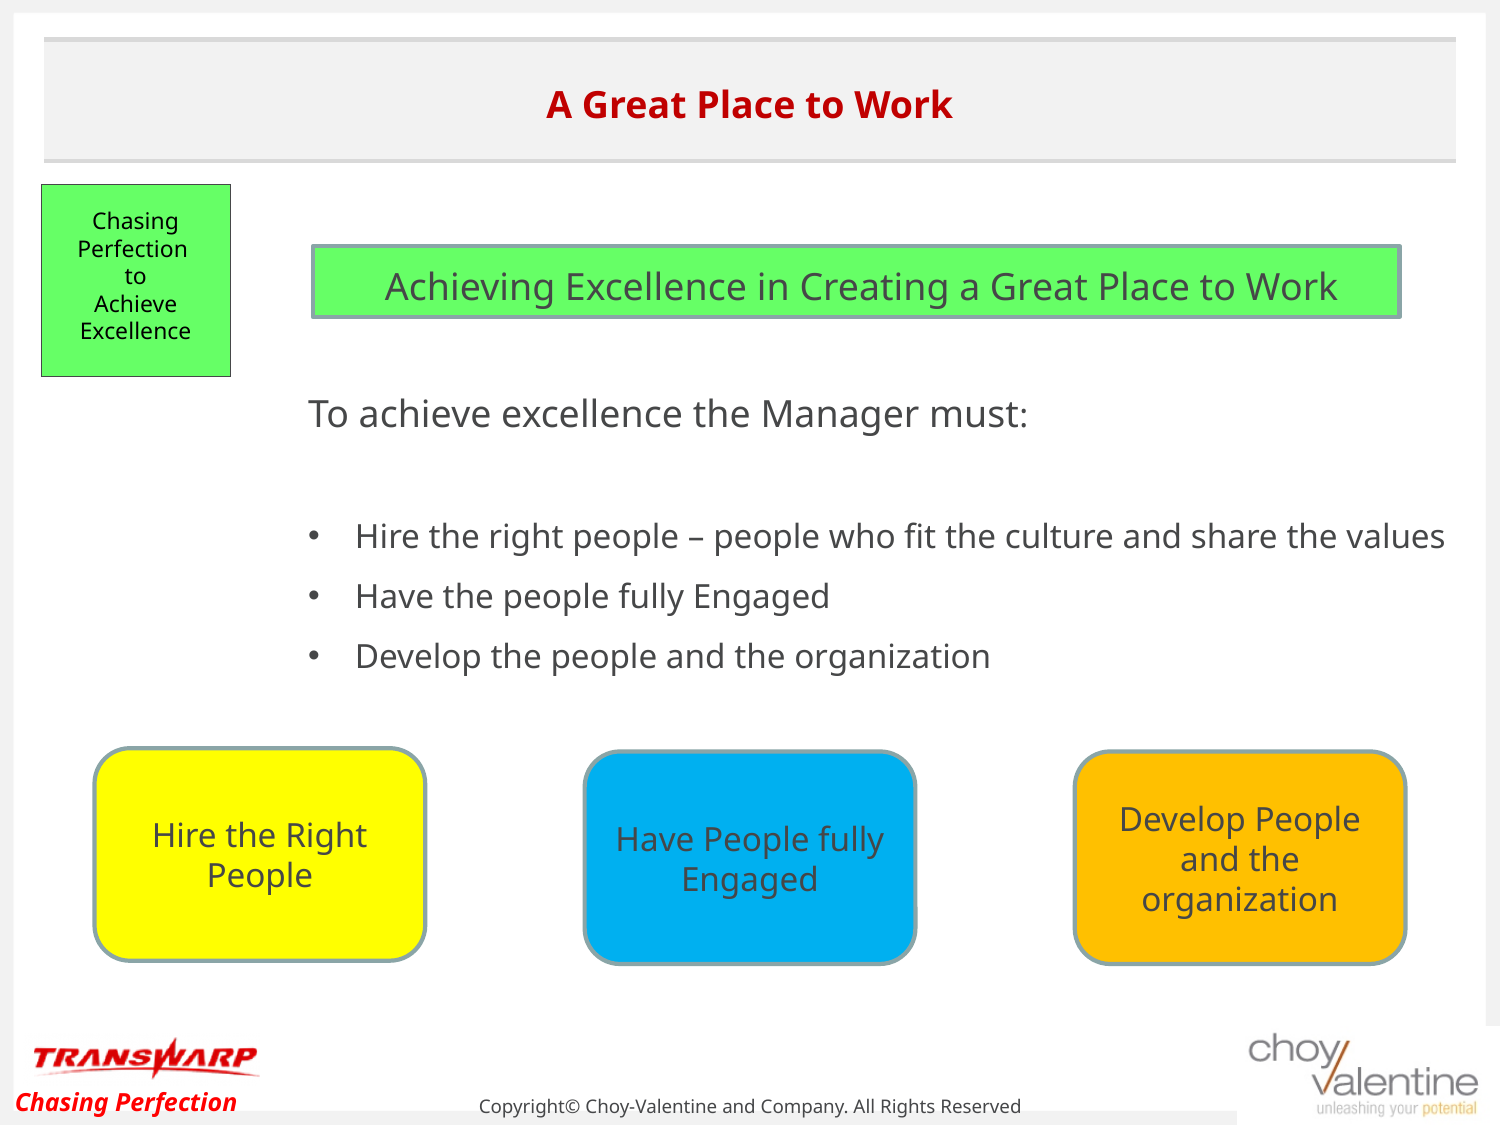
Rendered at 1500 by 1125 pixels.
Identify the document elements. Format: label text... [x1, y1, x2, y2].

picture [0, 0, 1500, 1125]
text_box Hire the Right People [92, 746, 428, 963]
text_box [0, 1033, 331, 1125]
text_box Chasing Perfection to Achieve Excellence [41, 184, 231, 377]
text_box Develop People and the organization [1072, 749, 1408, 967]
title A Great Place to Work [17, 44, 1483, 163]
text_box Achieving Excellence in Creating a Great Place to Work To achieve excellence the Manager must: Hire the right people – people who fit the culture and share the values Have the people fully Engaged Develop the people and the organization [218, 255, 1500, 803]
text_box Have People fully Engaged [582, 749, 918, 967]
text_box [311, 244, 1402, 255]
